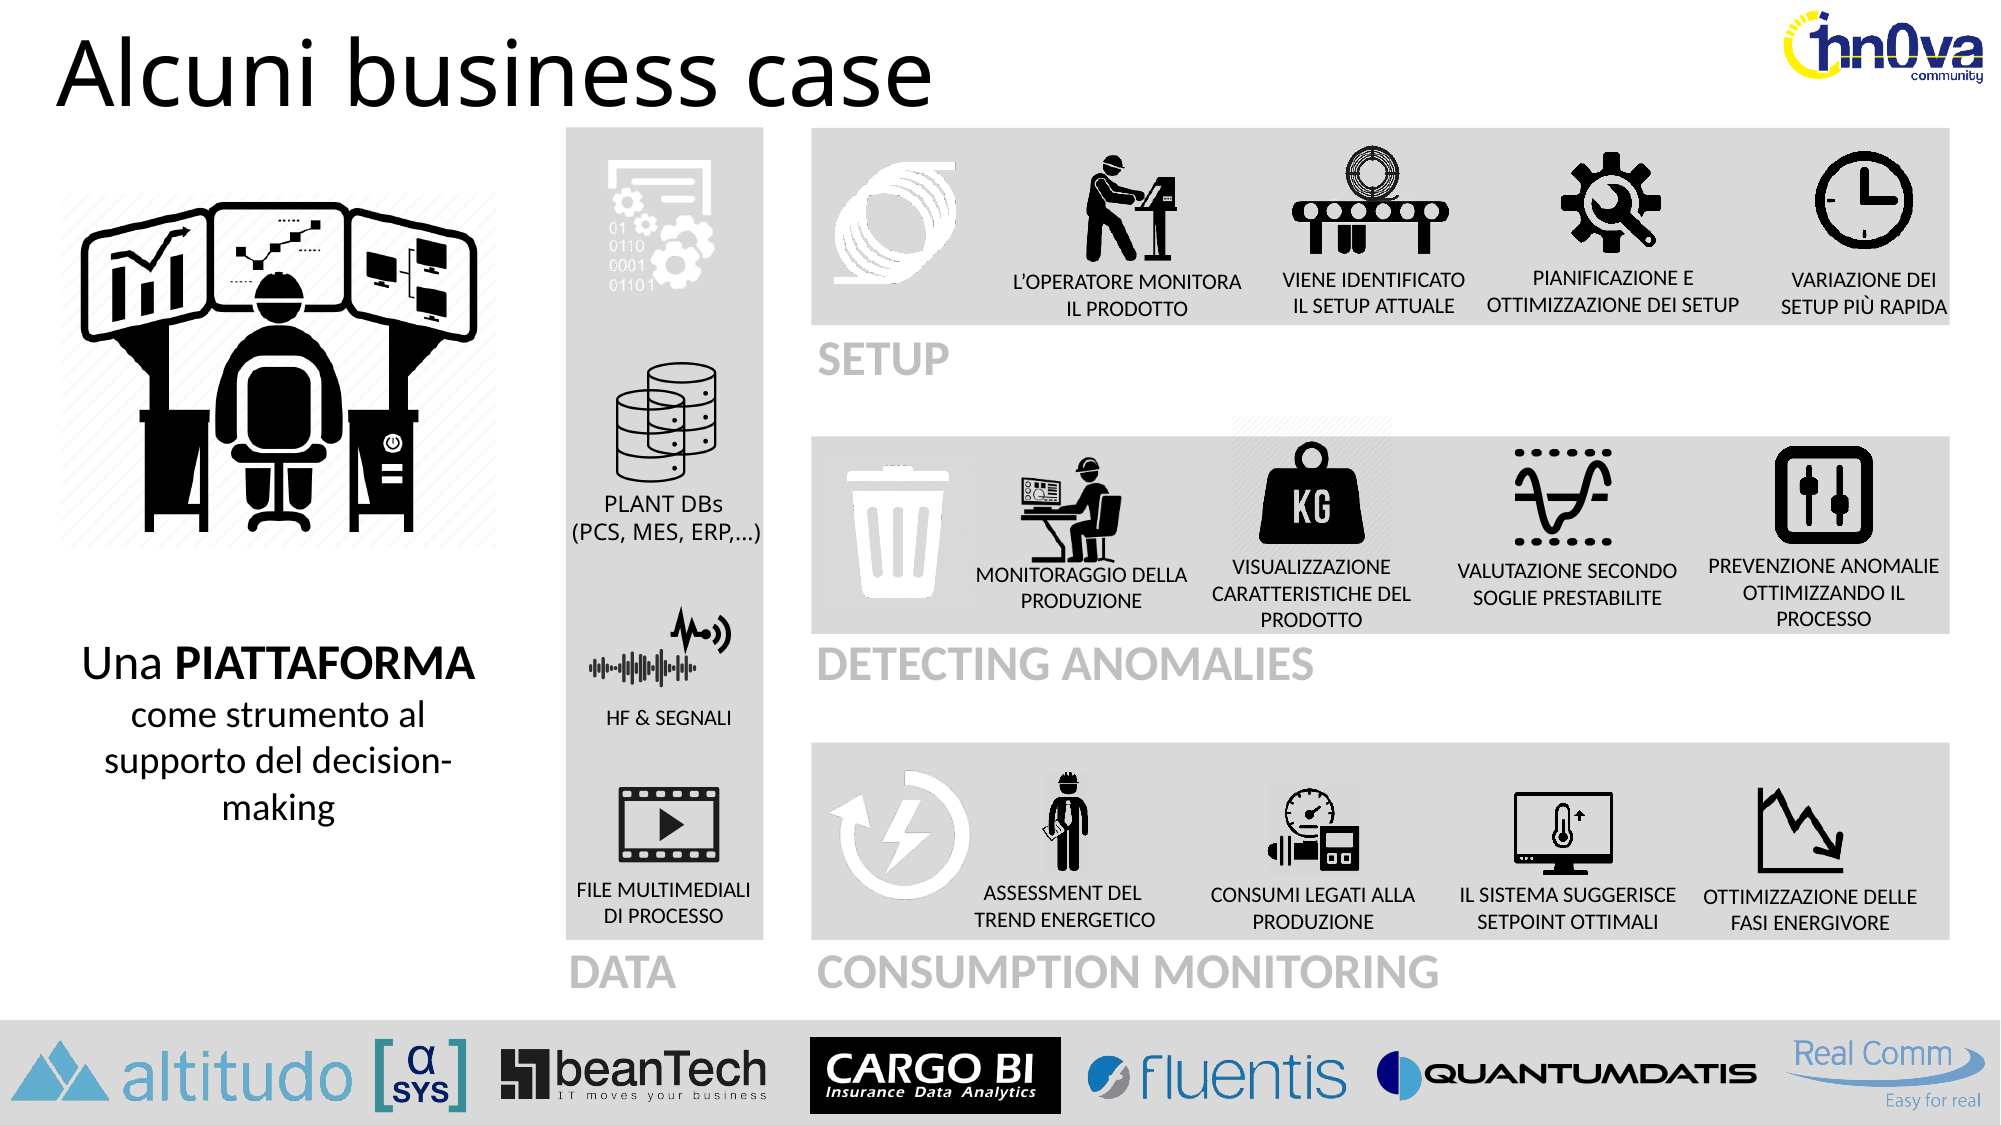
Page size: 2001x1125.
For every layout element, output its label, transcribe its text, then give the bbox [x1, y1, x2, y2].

picture [1042, 772, 1088, 871]
text_box PREVENZIONE ANOMALIE OTTIMIZZANDO IL PROCESSO [1693, 543, 1955, 639]
picture [0, 1002, 494, 1125]
picture [615, 784, 722, 865]
picture [1815, 151, 1913, 249]
picture [834, 162, 956, 284]
picture [1752, 783, 1847, 878]
picture [810, 1037, 1362, 1114]
picture [586, 152, 736, 302]
text_box CONSUMPTION MONITORING [802, 939, 1455, 1006]
title Alcuni business case [41, 16, 1767, 137]
picture [795, 726, 1014, 944]
text_box PIANIFICAZIONE E OTTIMIZZAZIONE DEI SETUP [1472, 256, 1755, 325]
text_box IL SISTEMA SUGGERISCE SETPOINT OTTIMALI [1444, 873, 1692, 942]
picture [820, 455, 974, 608]
text_box FILE MULTIMEDIALI DI PROCESSO [561, 867, 767, 936]
text_box VISUALIZZAZIONE CARATTERISTICHE DEL PRODOTTO [1197, 544, 1427, 640]
text_box [810, 127, 1951, 326]
text_box HF & SEGNALI [591, 696, 747, 738]
text_box Una PIATTAFORMA come strumento al supporto del decision-making [66, 621, 491, 896]
text_box [565, 553, 764, 867]
text_box [1014, 742, 1951, 941]
text_box SETUP [802, 317, 965, 393]
text_box DATA [553, 930, 692, 1006]
text_box MONITORAGGIO DELLA PRODUZIONE [960, 552, 1197, 621]
text_box CONSUMI LEGATI ALLA PRODUZIONE [1122, 873, 1444, 942]
picture [1230, 414, 1392, 576]
text_box L’OPERATORE MONITORA IL PRODOTTO [998, 259, 1257, 328]
text_box VALUTAZIONE SECONDO SOGLIE PRESTABILITE [1442, 549, 1693, 618]
text_box [810, 435, 1230, 623]
text_box VIENE IDENTIFICATO IL SETUP ATTUALE [1267, 262, 1481, 326]
picture [1266, 782, 1361, 876]
picture [1515, 449, 1613, 547]
picture [52, 192, 504, 547]
picture [1782, 1039, 1985, 1111]
text_box [565, 126, 764, 482]
picture [501, 1049, 766, 1102]
picture [1375, 1049, 1758, 1102]
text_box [1513, 792, 1613, 875]
picture [593, 350, 739, 492]
picture [1775, 446, 1873, 544]
picture [1067, 144, 1195, 272]
text_box PLANT DBs (PCS, MES, ERP,...) [557, 482, 776, 553]
text_box [1392, 435, 1951, 635]
text_box [692, 936, 764, 941]
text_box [1261, 142, 1479, 262]
text_box DETECTING ANOMALIES [801, 623, 1330, 698]
text_box VARIAZIONE DEI SETUP PIÙ RAPIDA [1766, 258, 1963, 327]
picture [584, 595, 748, 722]
text_box ASSESSMENT DEL TREND ENERGETICO [1014, 870, 1171, 939]
picture [1773, 3, 1994, 95]
picture [1561, 152, 1661, 253]
picture [1005, 445, 1135, 575]
text_box OTTIMIZZAZIONE DELLE FASI ENERGIVORE [1688, 874, 1933, 943]
